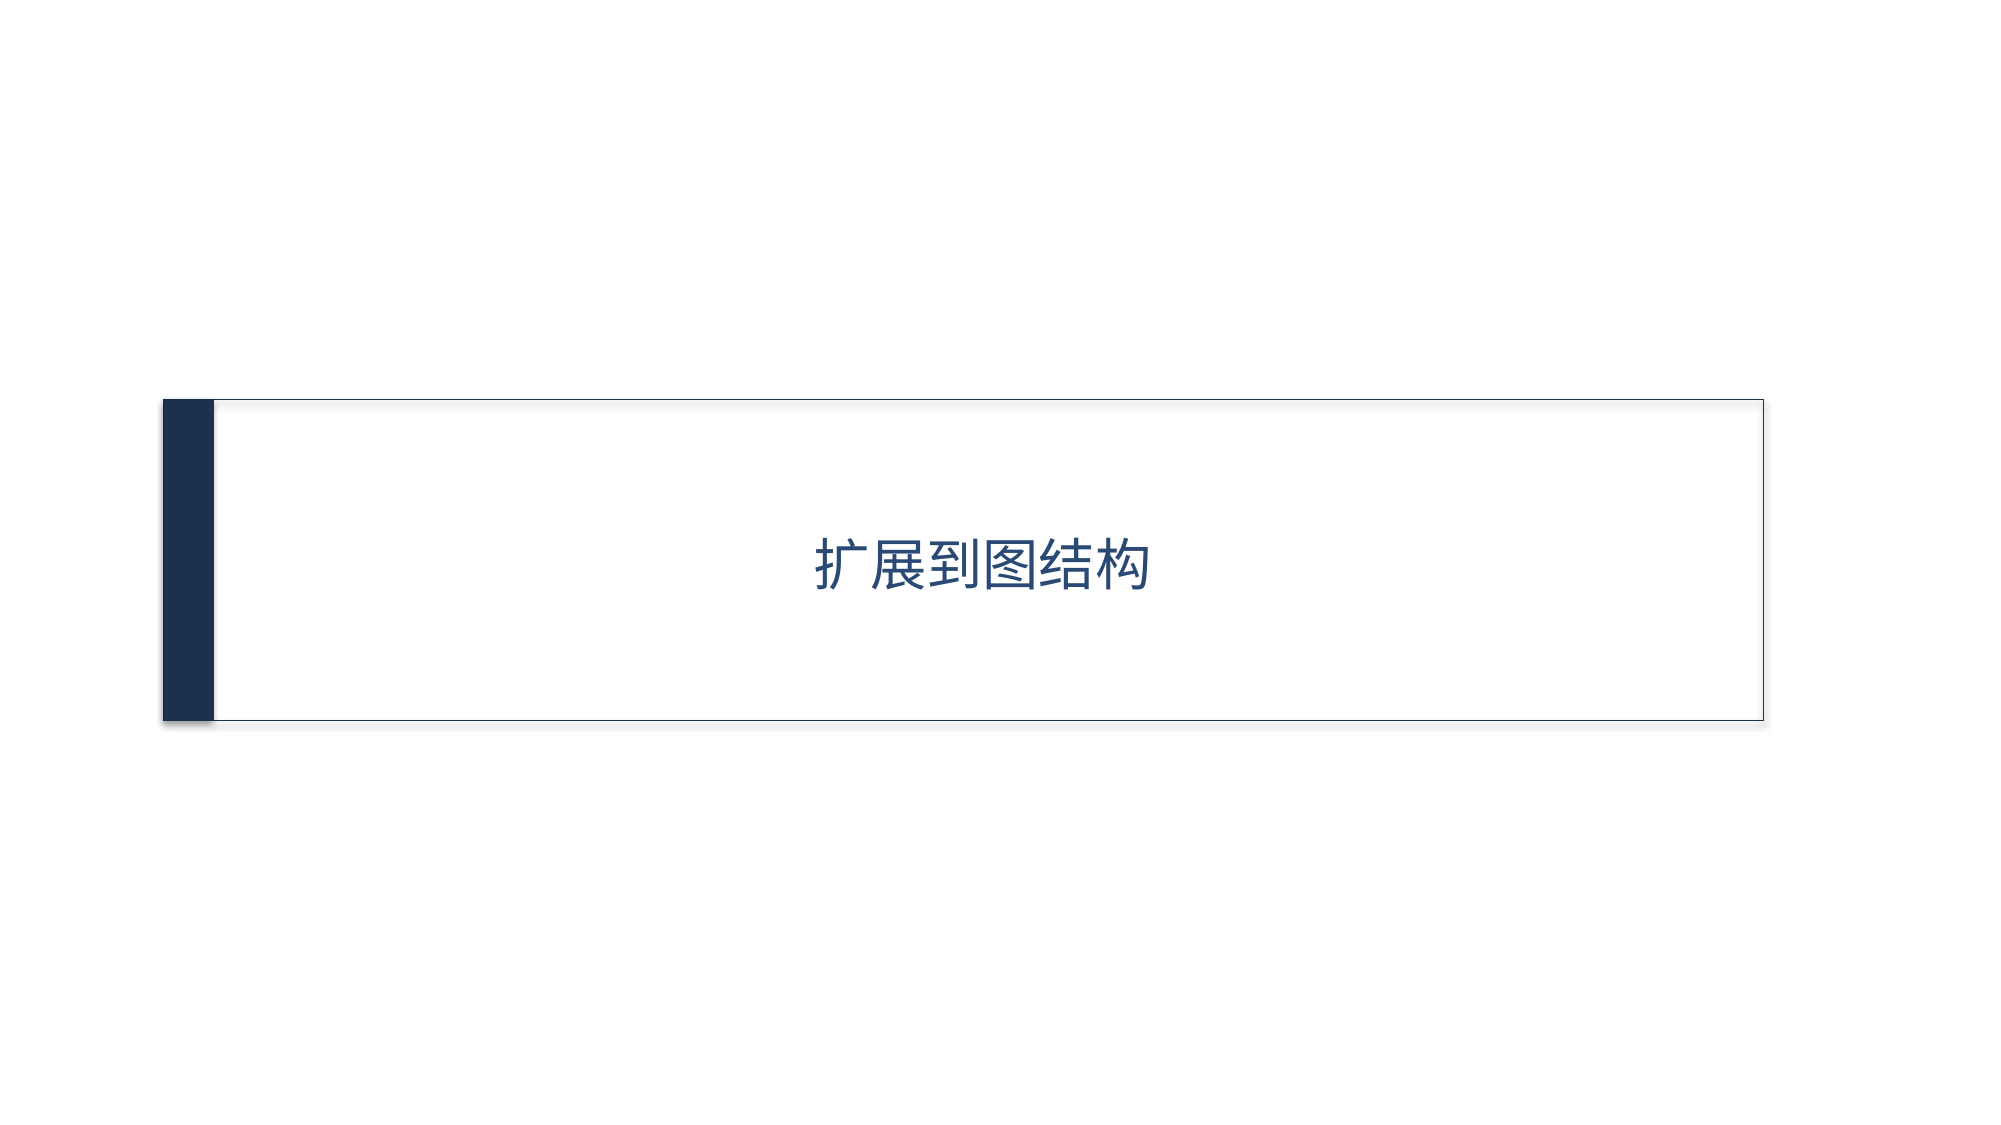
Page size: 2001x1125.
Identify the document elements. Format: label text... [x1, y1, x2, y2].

title 扩展到图结构 [232, 439, 1733, 688]
